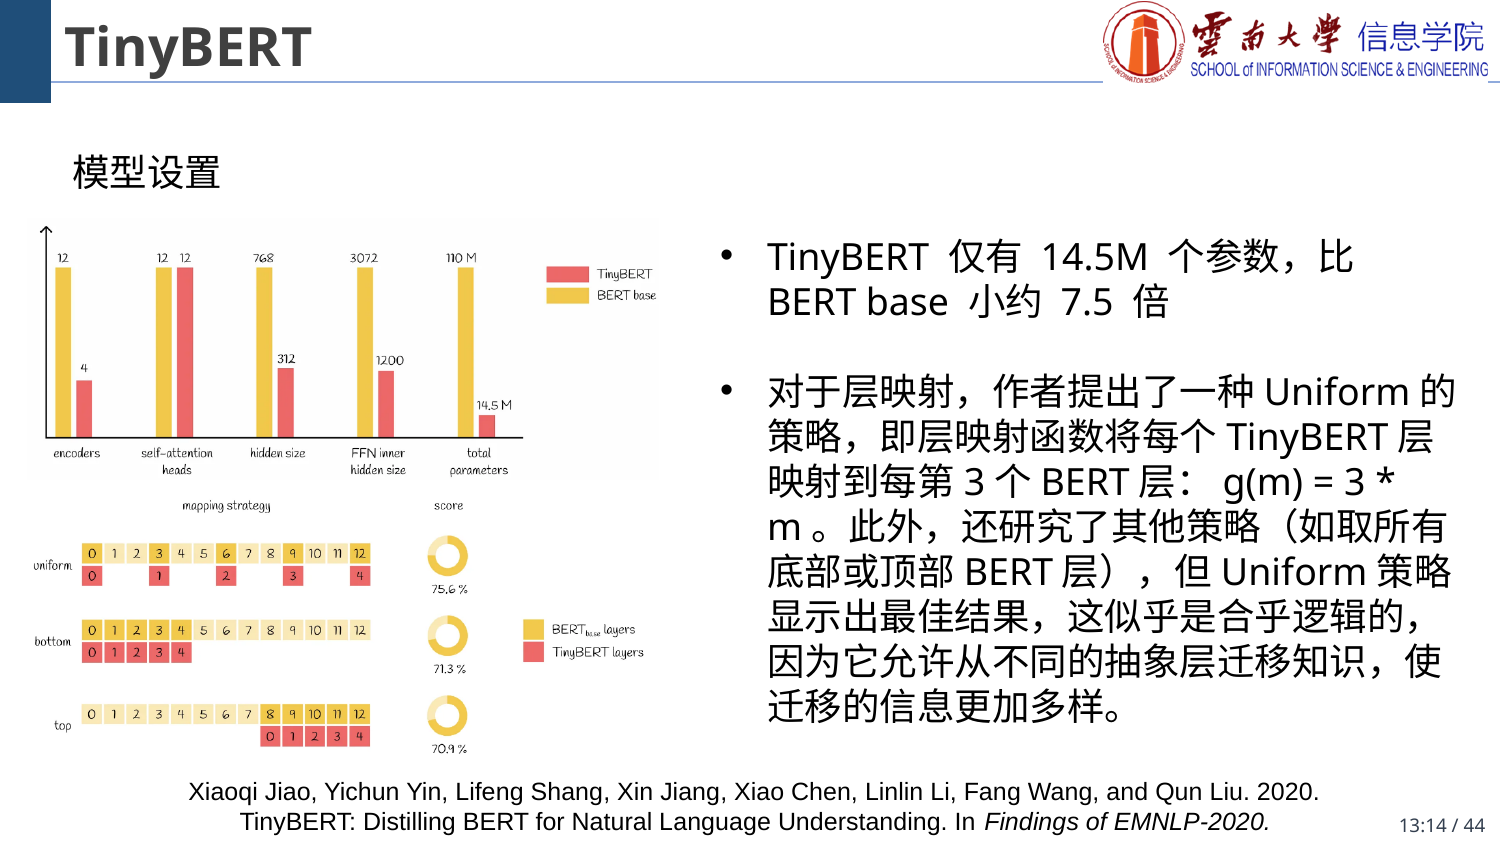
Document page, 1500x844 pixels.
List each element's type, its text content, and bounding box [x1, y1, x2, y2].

title TinyBERT [49, 10, 886, 85]
picture [27, 218, 659, 481]
text_box TinyBERT 仅有 14.5M 个参数，比 BERT base 小约 7.5 倍 对于层映射，作者提出了一种Uniform的策略，即层映射函数将每个TinyBERT层映射到每第3个BERT层：g(m) = 3 * m。此外，还研究了其他策略（如取所有底部或顶部BERT层），但Uniform策略显示出最佳结果，这似乎是合乎逻辑的，因为它允许从不同的抽象层迁移知识，使迁移的信息更加多样。 [705, 225, 1472, 825]
picture [1103, 1, 1488, 83]
picture [27, 496, 650, 759]
text_box 模型设置 [57, 141, 1454, 202]
text_box Xiaoqi Jiao, Yichun Yin, Lifeng Shang, Xin Jiang, Xiao Chen, Linlin Li, Fang Wang, and Qun Liu. 2020. TinyBERT: Distilling BERT for Natural Language Understanding. In Findings of EMNLP-2020. [166, 768, 1345, 844]
